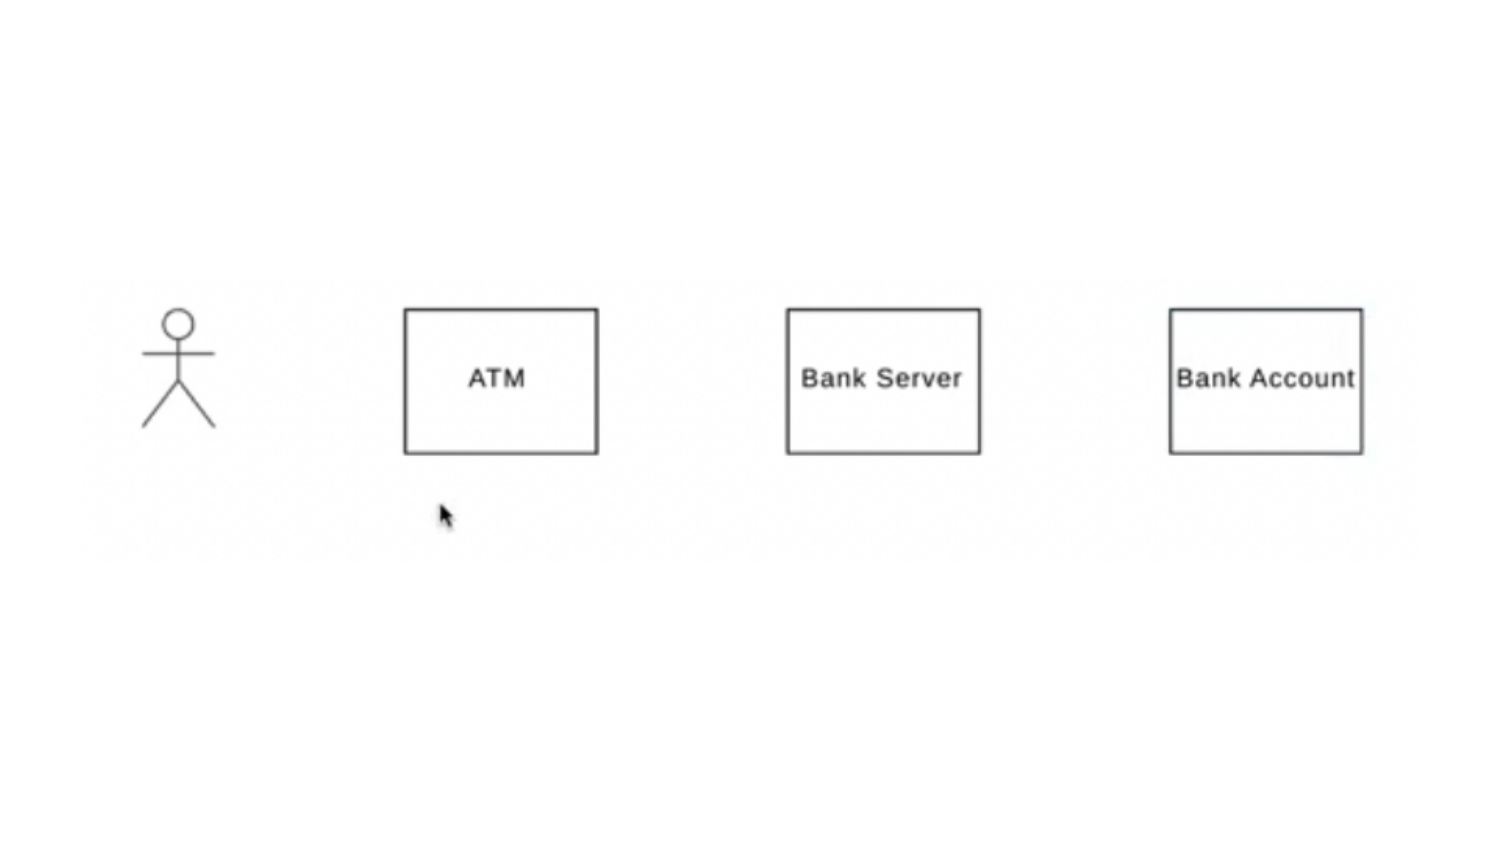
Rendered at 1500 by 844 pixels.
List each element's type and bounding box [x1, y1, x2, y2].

picture [80, 279, 1419, 565]
